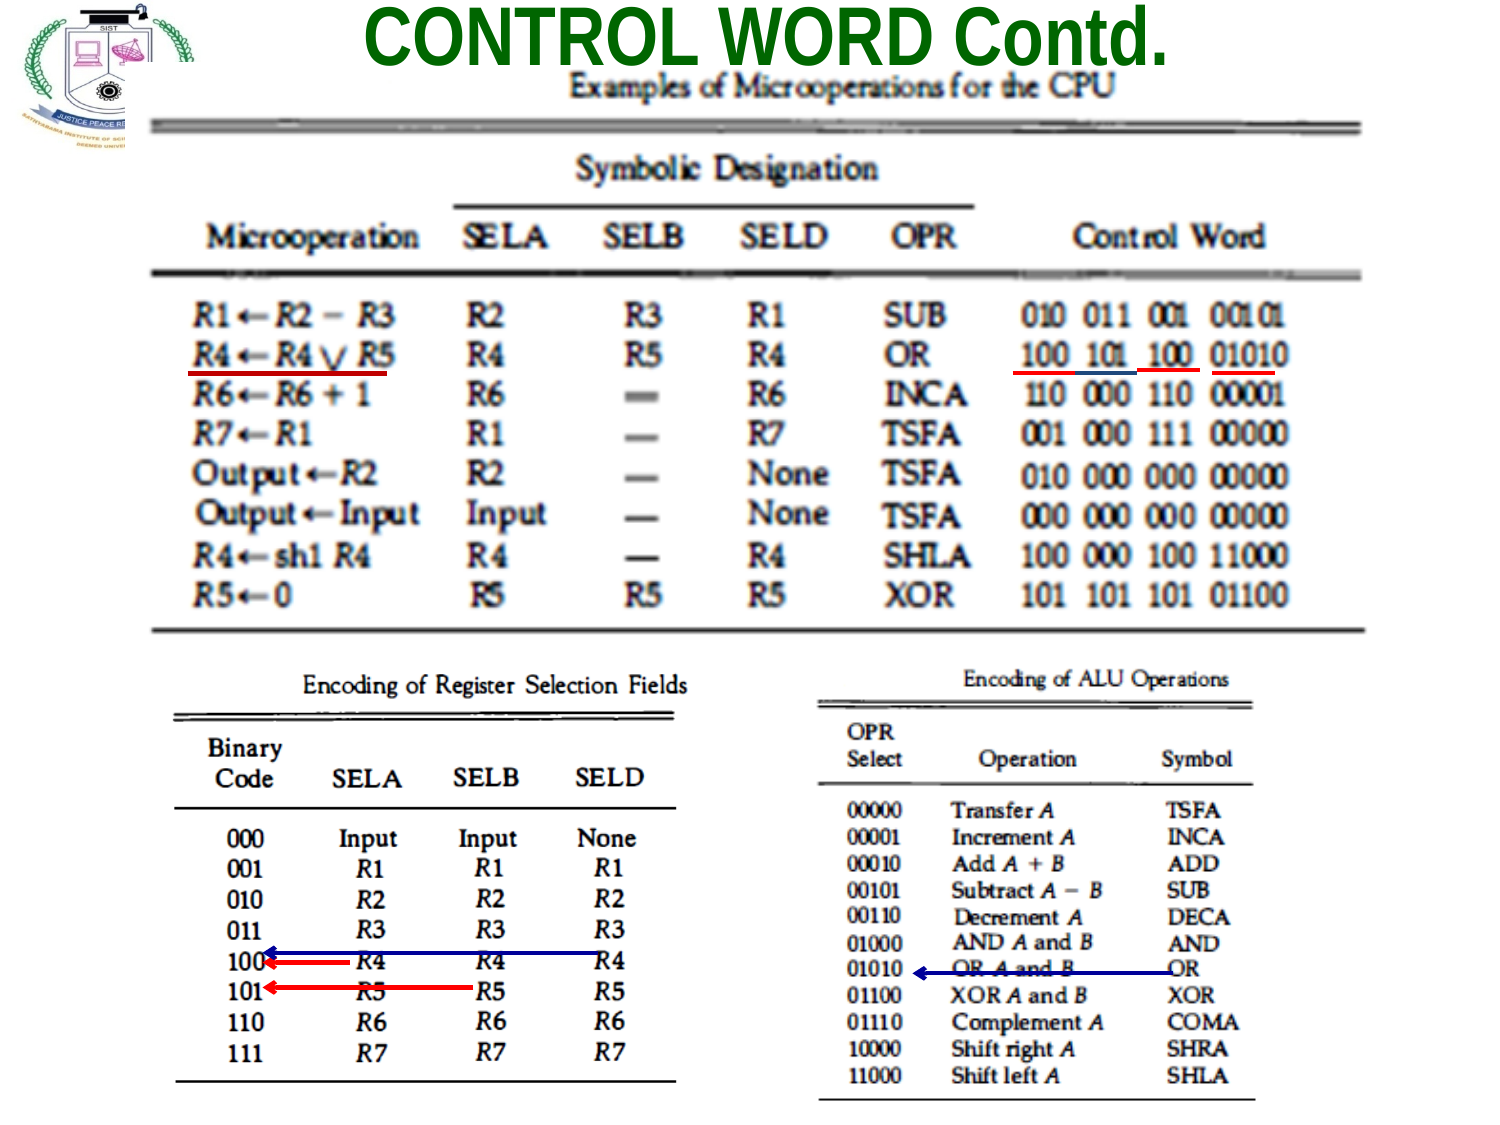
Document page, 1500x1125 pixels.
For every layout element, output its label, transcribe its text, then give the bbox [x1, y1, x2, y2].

picture [0, 0, 1386, 1122]
text_box CONTROL WORD Contd. [147, 0, 1386, 61]
